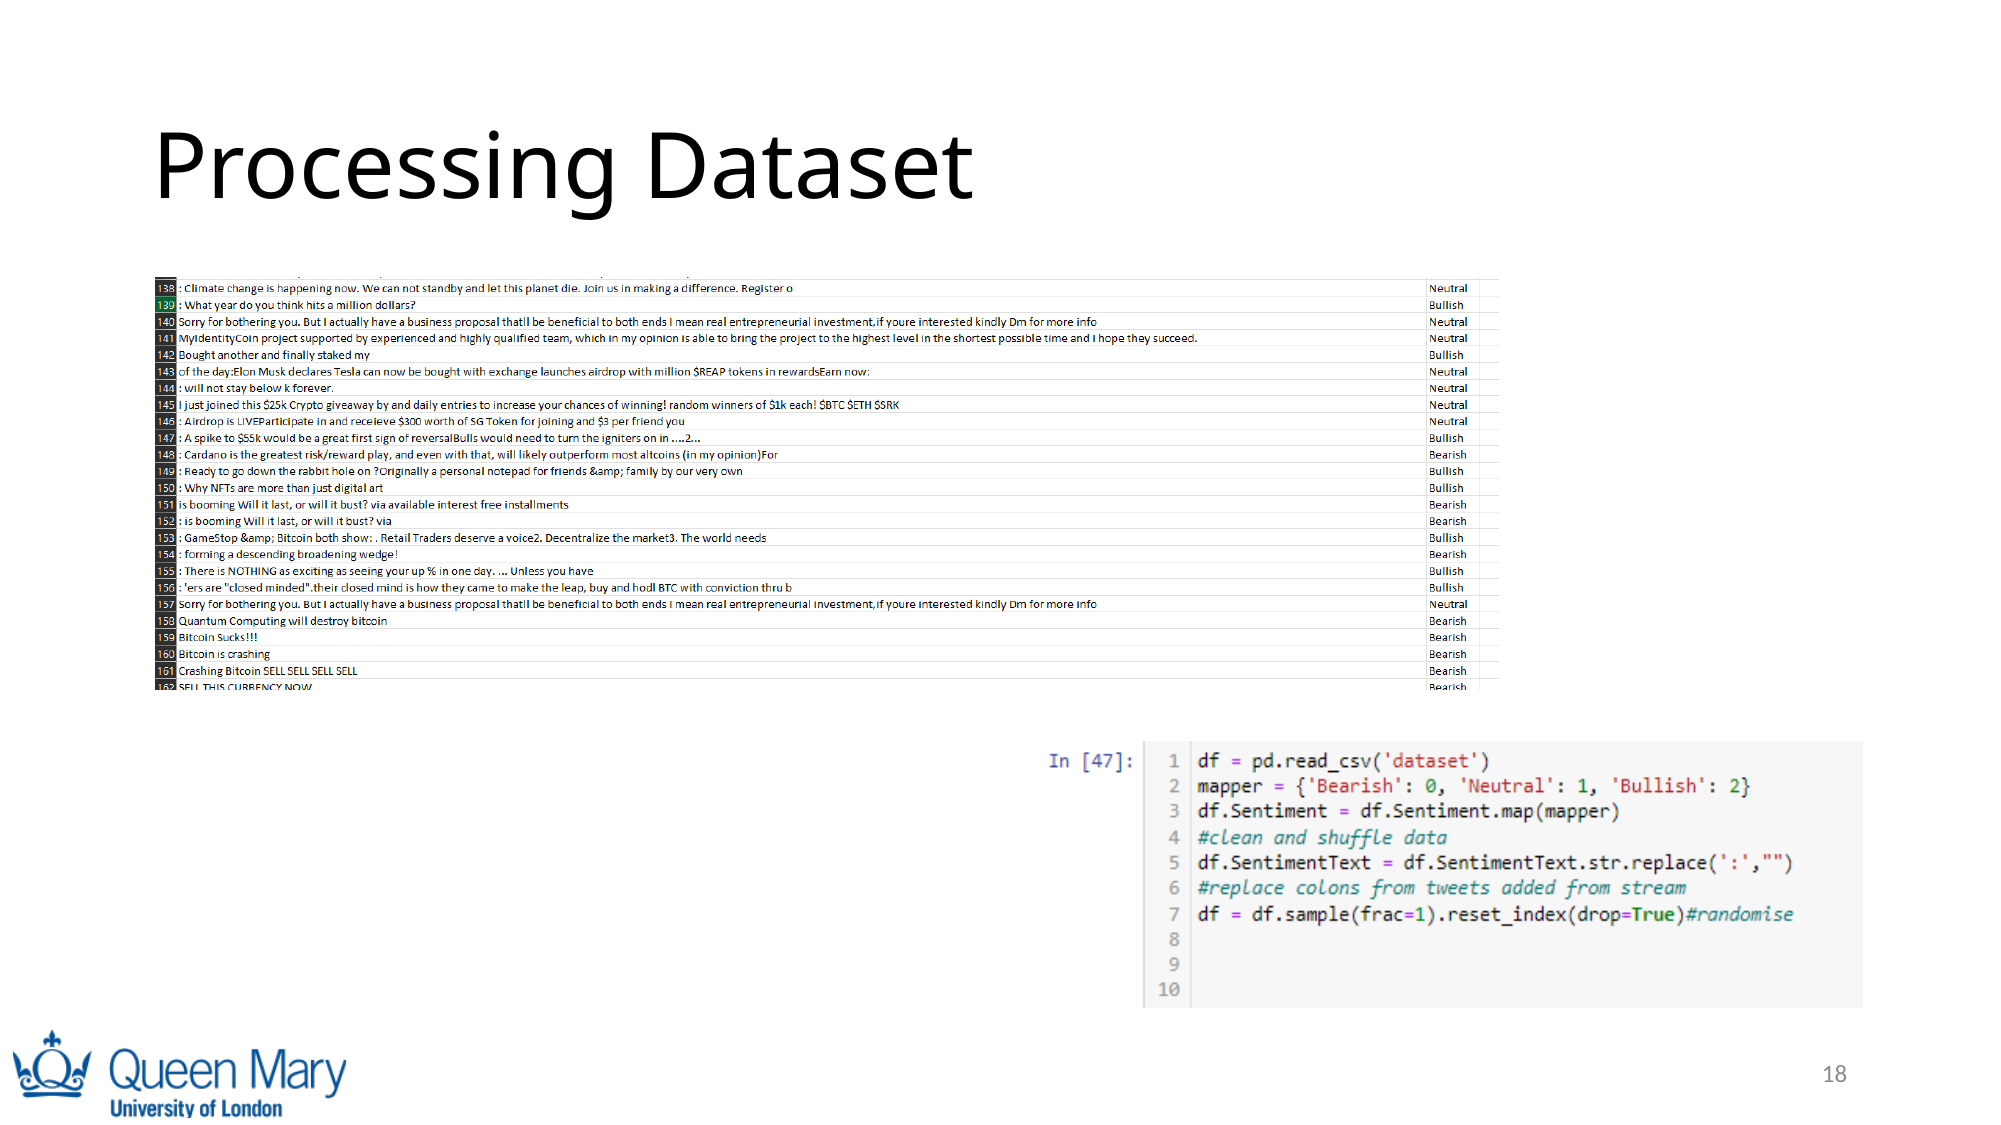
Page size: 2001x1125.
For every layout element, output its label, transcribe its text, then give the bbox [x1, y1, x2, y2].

picture [155, 277, 1499, 690]
picture [1023, 741, 1863, 1008]
title Processing Dataset [137, 59, 1863, 278]
slide_number 18 [1412, 1042, 1863, 1103]
